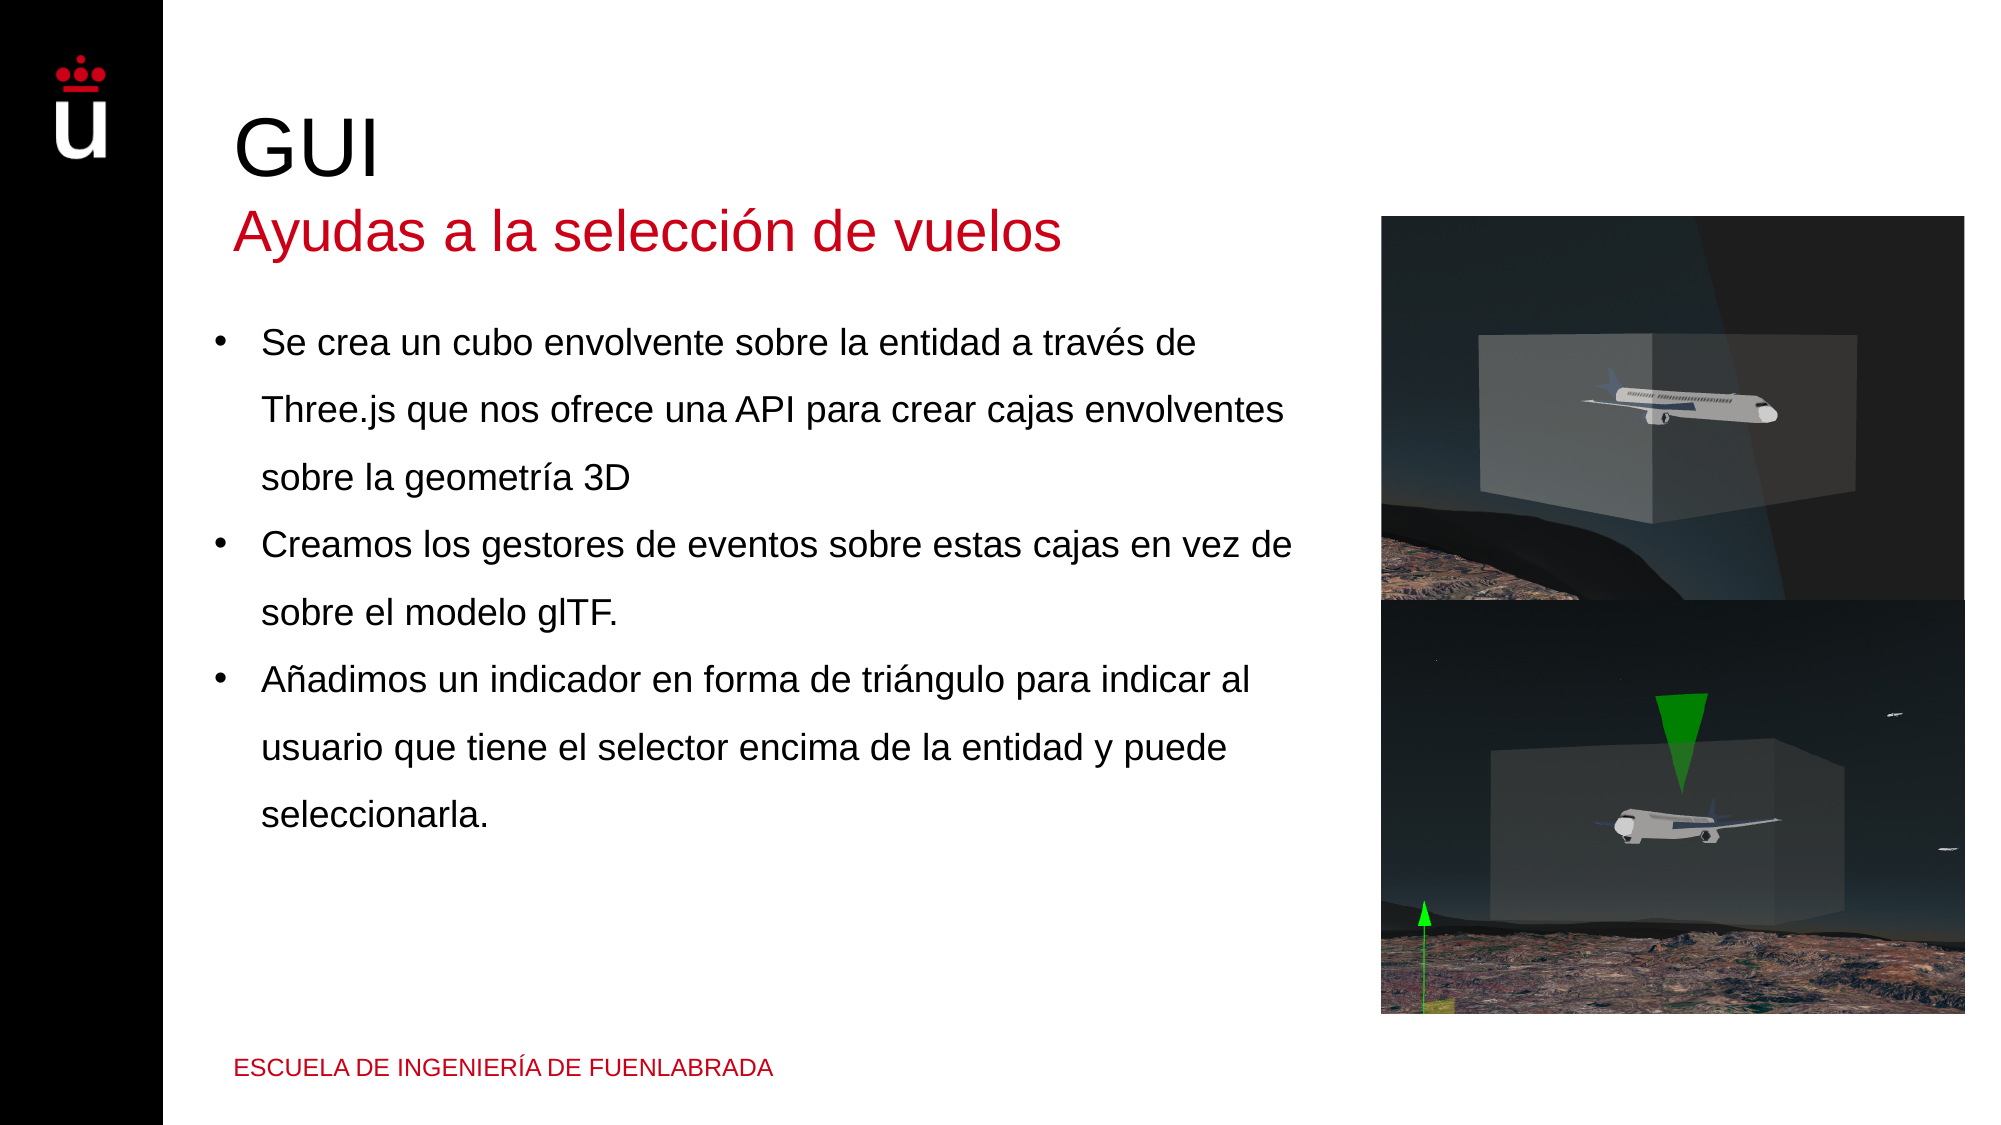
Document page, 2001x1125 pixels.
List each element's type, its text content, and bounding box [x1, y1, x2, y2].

text_box Se crea un cubo envolvente sobre la entidad a través de Three.js que nos ofrece una API para crear cajas envolventes sobre la geometría 3D Creamos los gestores de eventos sobre estas cajas en vez de sobre el modelo glTF. Añadimos un indicador en forma de triángulo para indicar al usuario que tiene el selector encima de la entidad y puede seleccionarla. [199, 287, 1314, 843]
title GUI [233, 91, 1140, 193]
picture [1381, 216, 1965, 1015]
subtitle Ayudas a la selección de vuelos [233, 193, 1140, 253]
list ESCUELA DE INGENIERÍA DE FUENLABRADA [233, 1051, 1140, 1082]
picture [55, 55, 117, 165]
